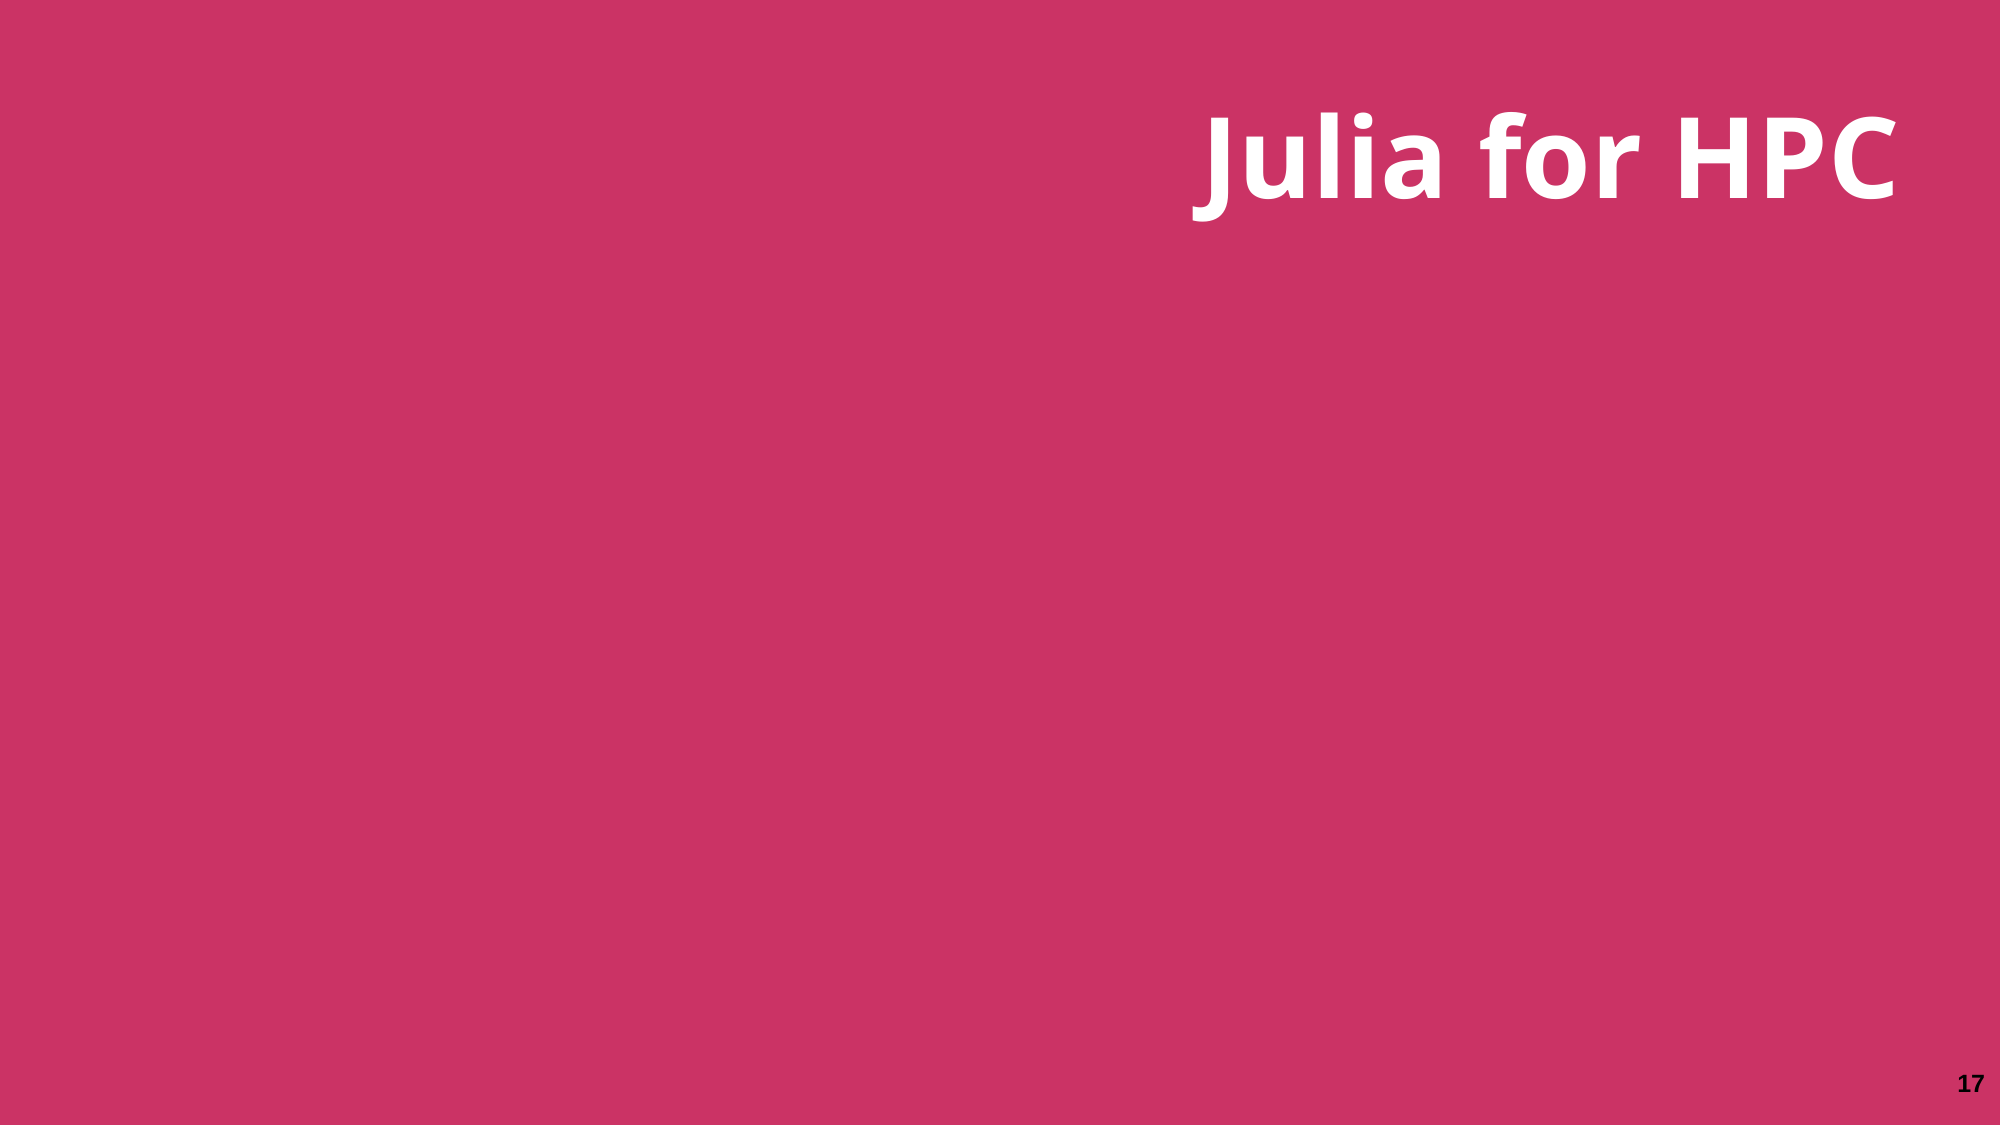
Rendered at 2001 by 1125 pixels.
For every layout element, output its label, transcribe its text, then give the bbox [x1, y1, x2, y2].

slide_number 16 [1888, 1059, 2001, 1116]
list Julia for HPC [323, 78, 1916, 854]
